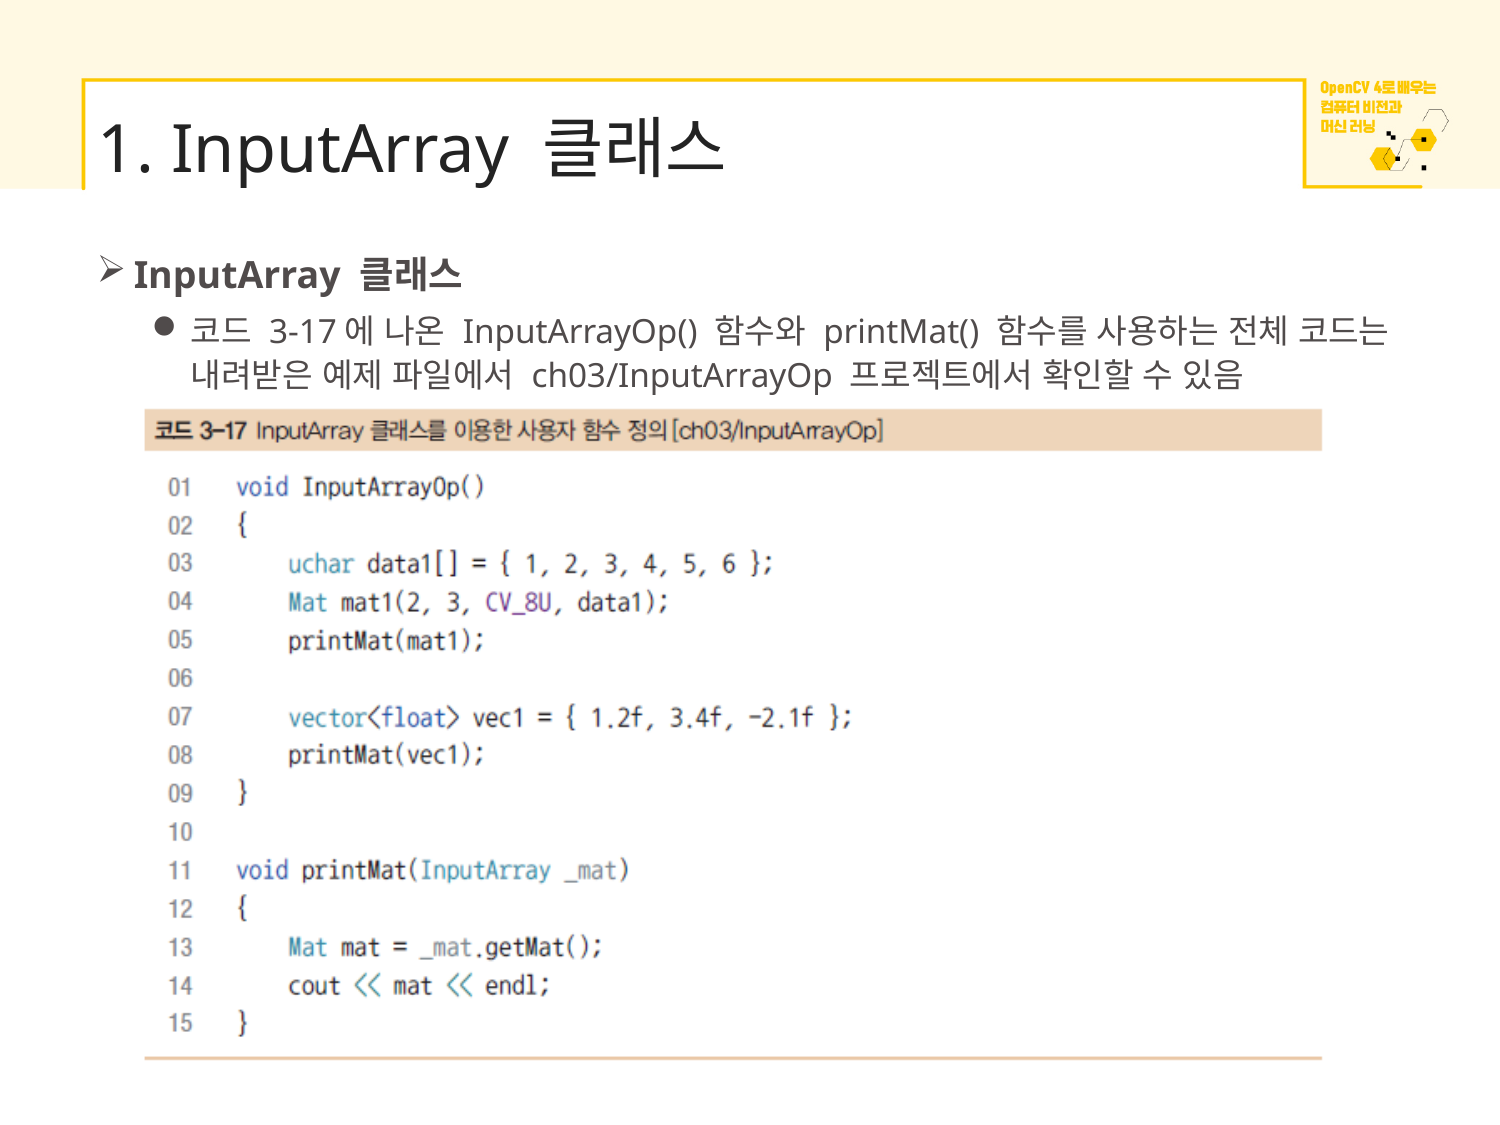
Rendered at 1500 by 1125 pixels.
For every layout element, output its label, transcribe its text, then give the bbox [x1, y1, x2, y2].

title 1. InputArray 클래스 [82, 61, 1413, 193]
picture [0, 0, 1500, 1125]
list InputArray 클래스 코드 3-17에 나온 InputArrayOp() 함수와 printMat() 함수를 사용하는 전체 코드는 내려받은 예제 파일에서 ch03/InputArrayOp 프로젝트에서 확인할 수 있음 [81, 239, 1412, 1054]
